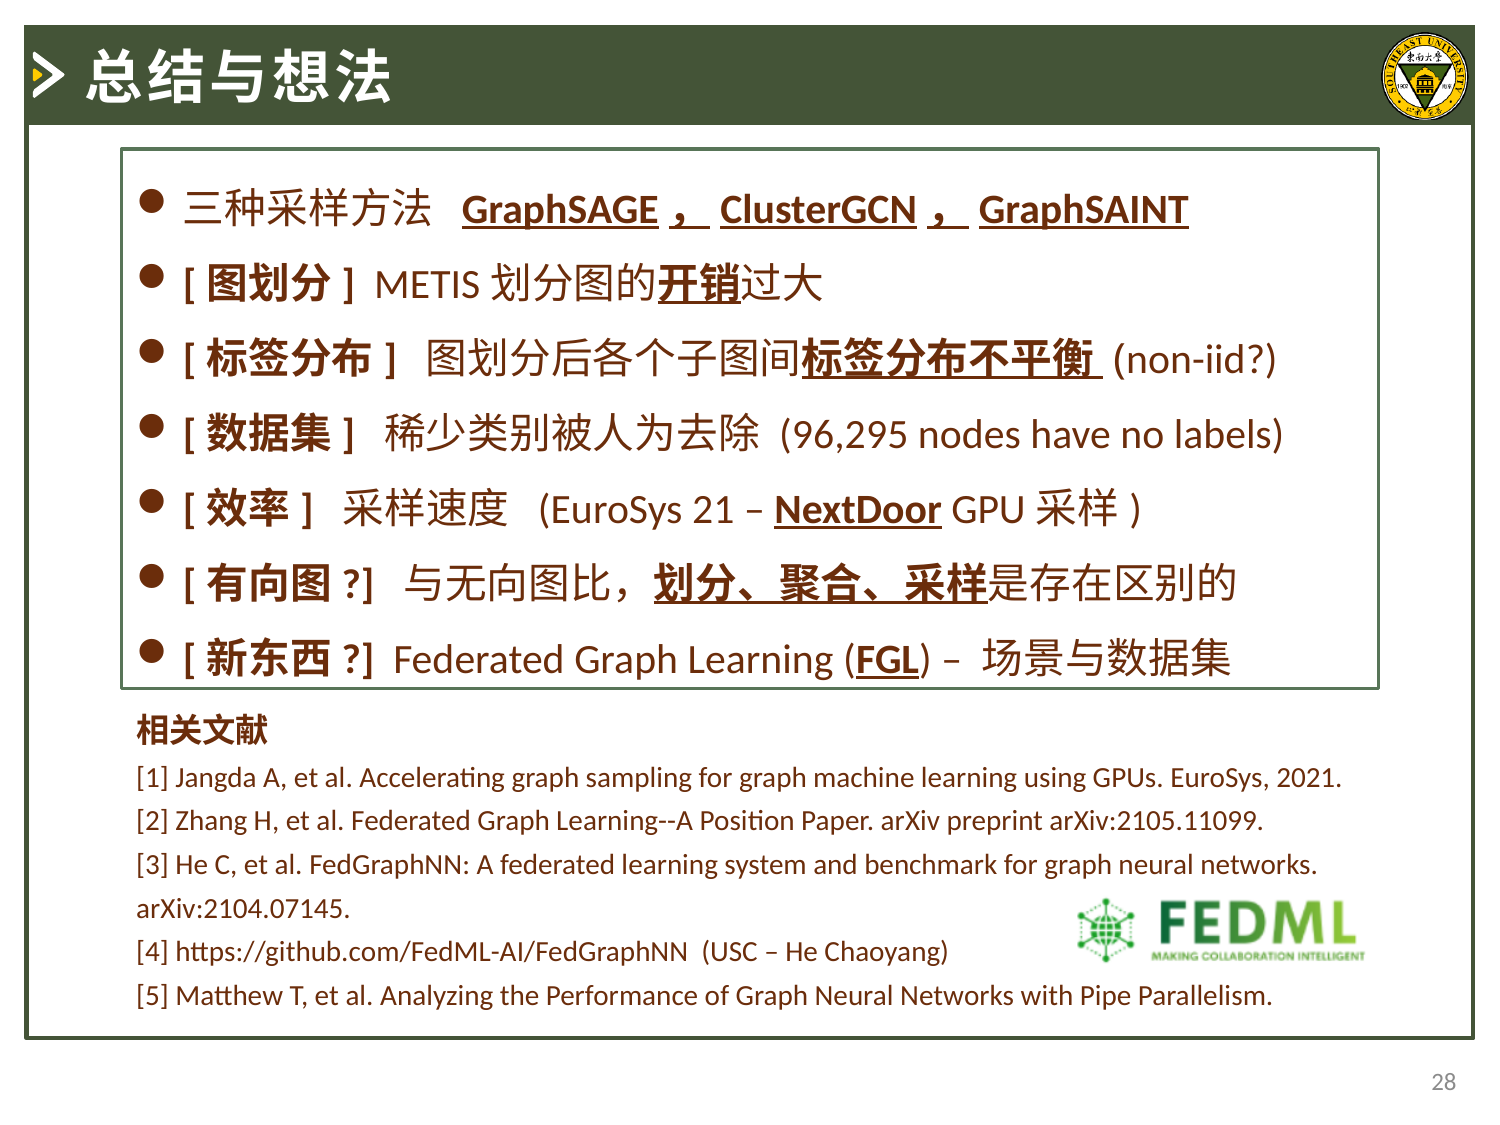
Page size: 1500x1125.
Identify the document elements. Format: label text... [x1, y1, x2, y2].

slide_number 28 [1382, 1051, 1472, 1111]
picture [1381, 32, 1469, 120]
text_box 总结与想法 [70, 32, 605, 118]
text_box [121, 149, 1379, 1021]
